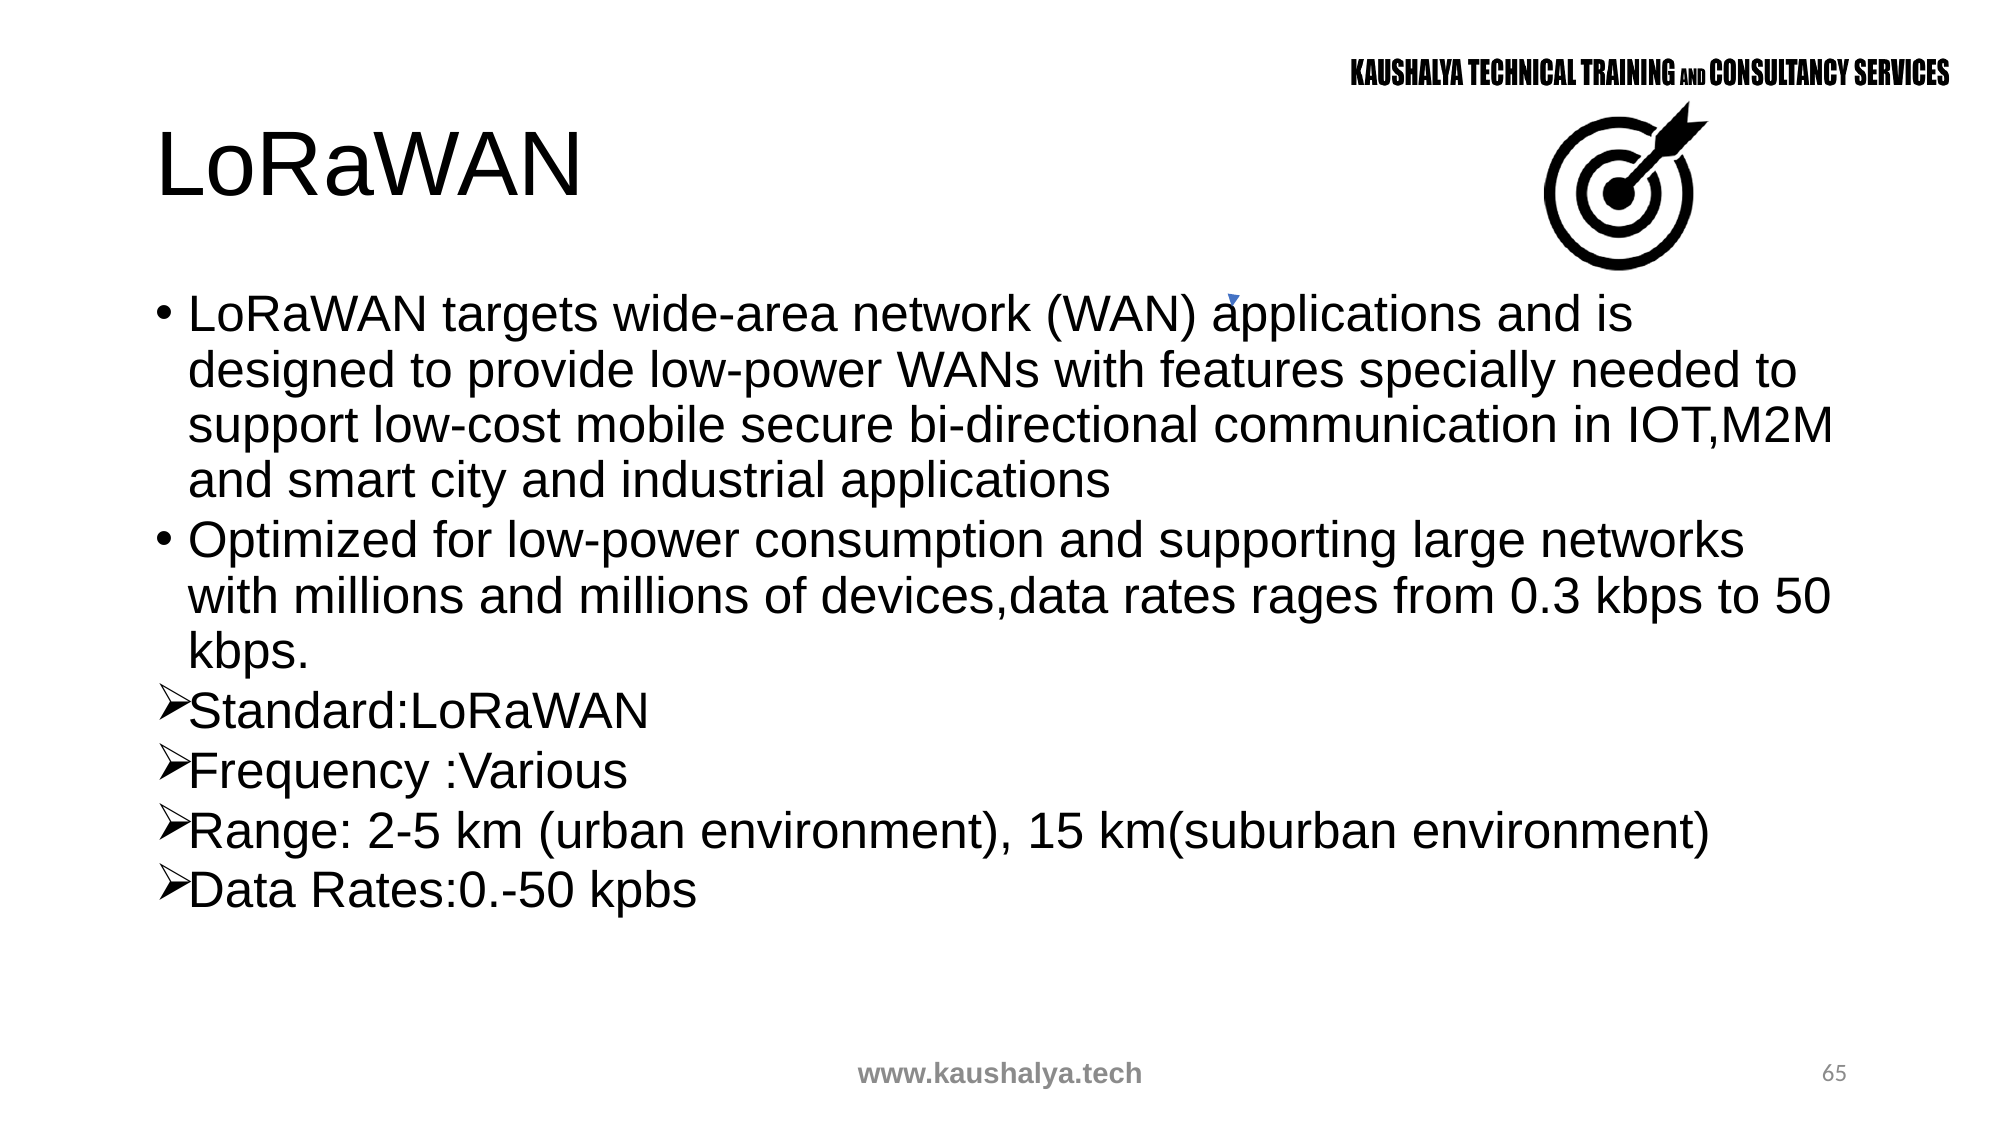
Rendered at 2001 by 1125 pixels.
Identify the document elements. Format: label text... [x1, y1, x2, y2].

picture [1320, 33, 1976, 280]
title LoRaWAN [140, 53, 1320, 278]
footer www.kaushalya.tech [663, 1041, 1338, 1103]
list LoRaWAN targets wide-area network (WAN) applications and is designed to provide low-power WANs with features specially needed to support low-cost mobile secure bi-directional communication in IOT,M2M and smart city and industrial applications Optimized for low-power consumption and supporting large networks with millions and millions of devices,data rates rages from 0.3 kbps to 50 kbps. Standard:LoRaWAN Frequency :Various Range: 2-5 km (urban environment), 15 km(suburban environment) Data Rates:0.-50 kpbs [140, 280, 1863, 1014]
slide_number 65 [1413, 1041, 1863, 1103]
